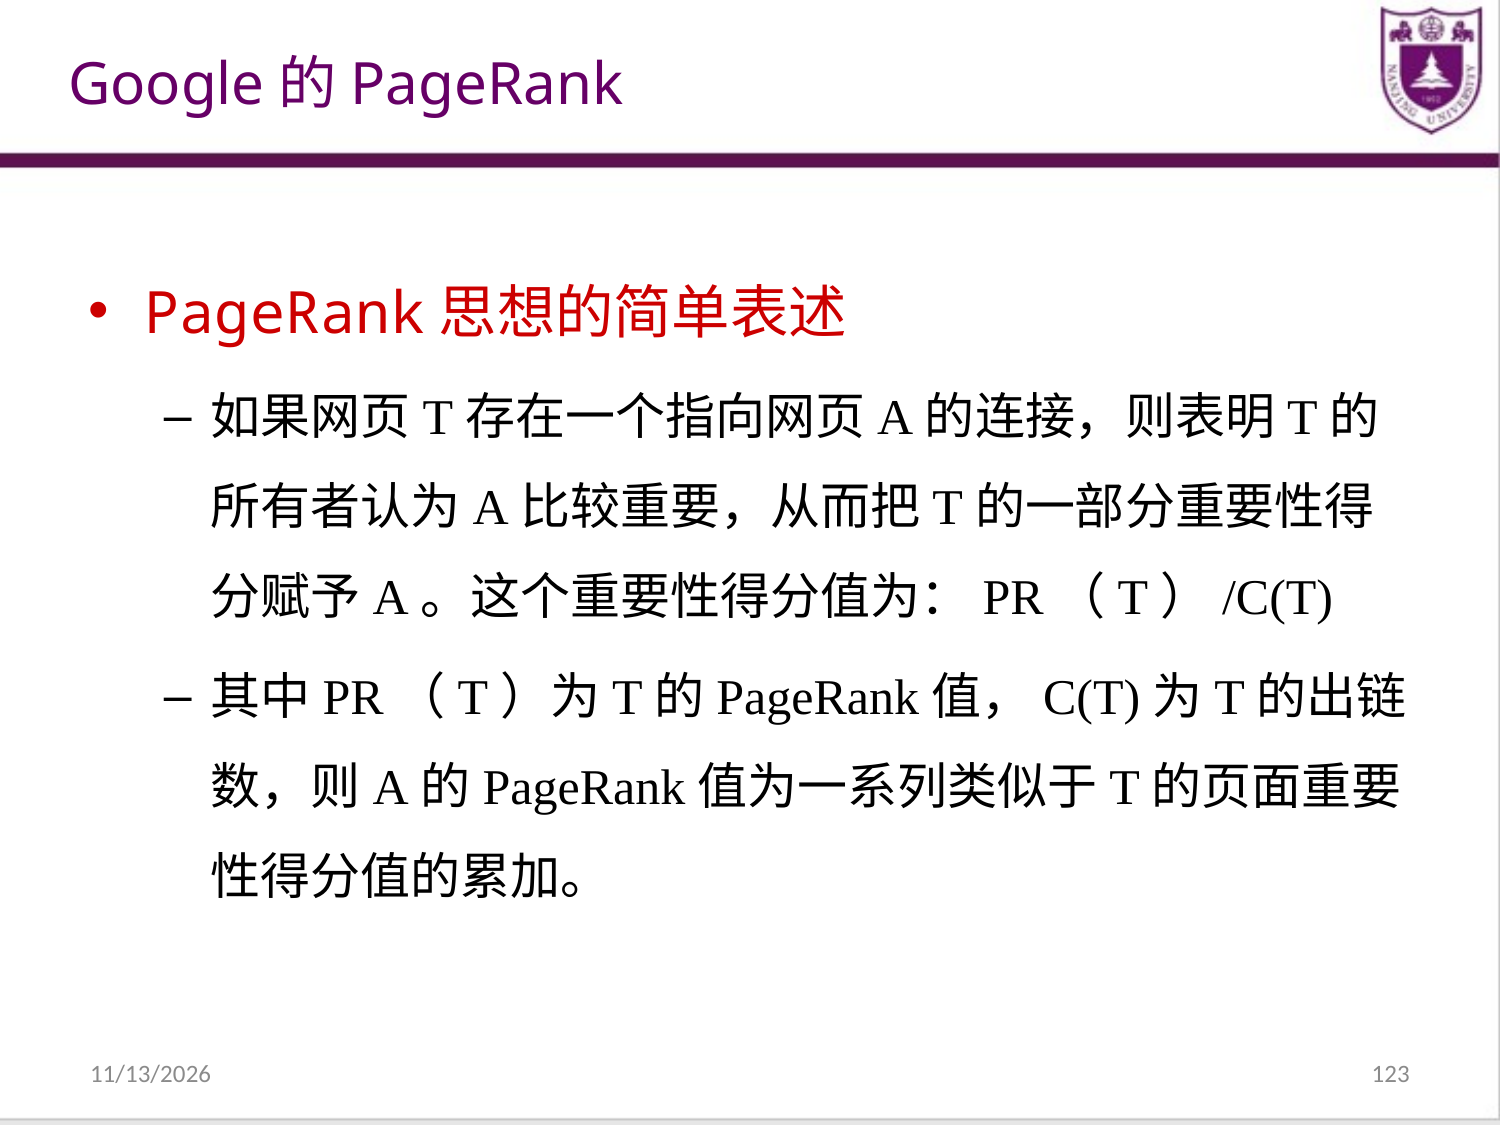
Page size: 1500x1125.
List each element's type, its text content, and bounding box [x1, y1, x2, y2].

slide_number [75, 1042, 425, 1103]
slide_number 123 [1074, 1042, 1425, 1103]
list PageRank思想的简单表述 如果网页T存在一个指向网页A的连接，则表明T的所有者认为A比较重要，从而把T的一部分重要性得分赋予A。这个重要性得分值为：PR（T）/C(T) 其中PR（T）为T的PageRank值，C(T)为T的出链数，则A的PageRank值为一系列类似于T的页面重要性得分值的累加。 [73, 232, 1424, 975]
picture [0, 0, 1500, 1125]
text_box Google的PageRank [53, 0, 966, 162]
